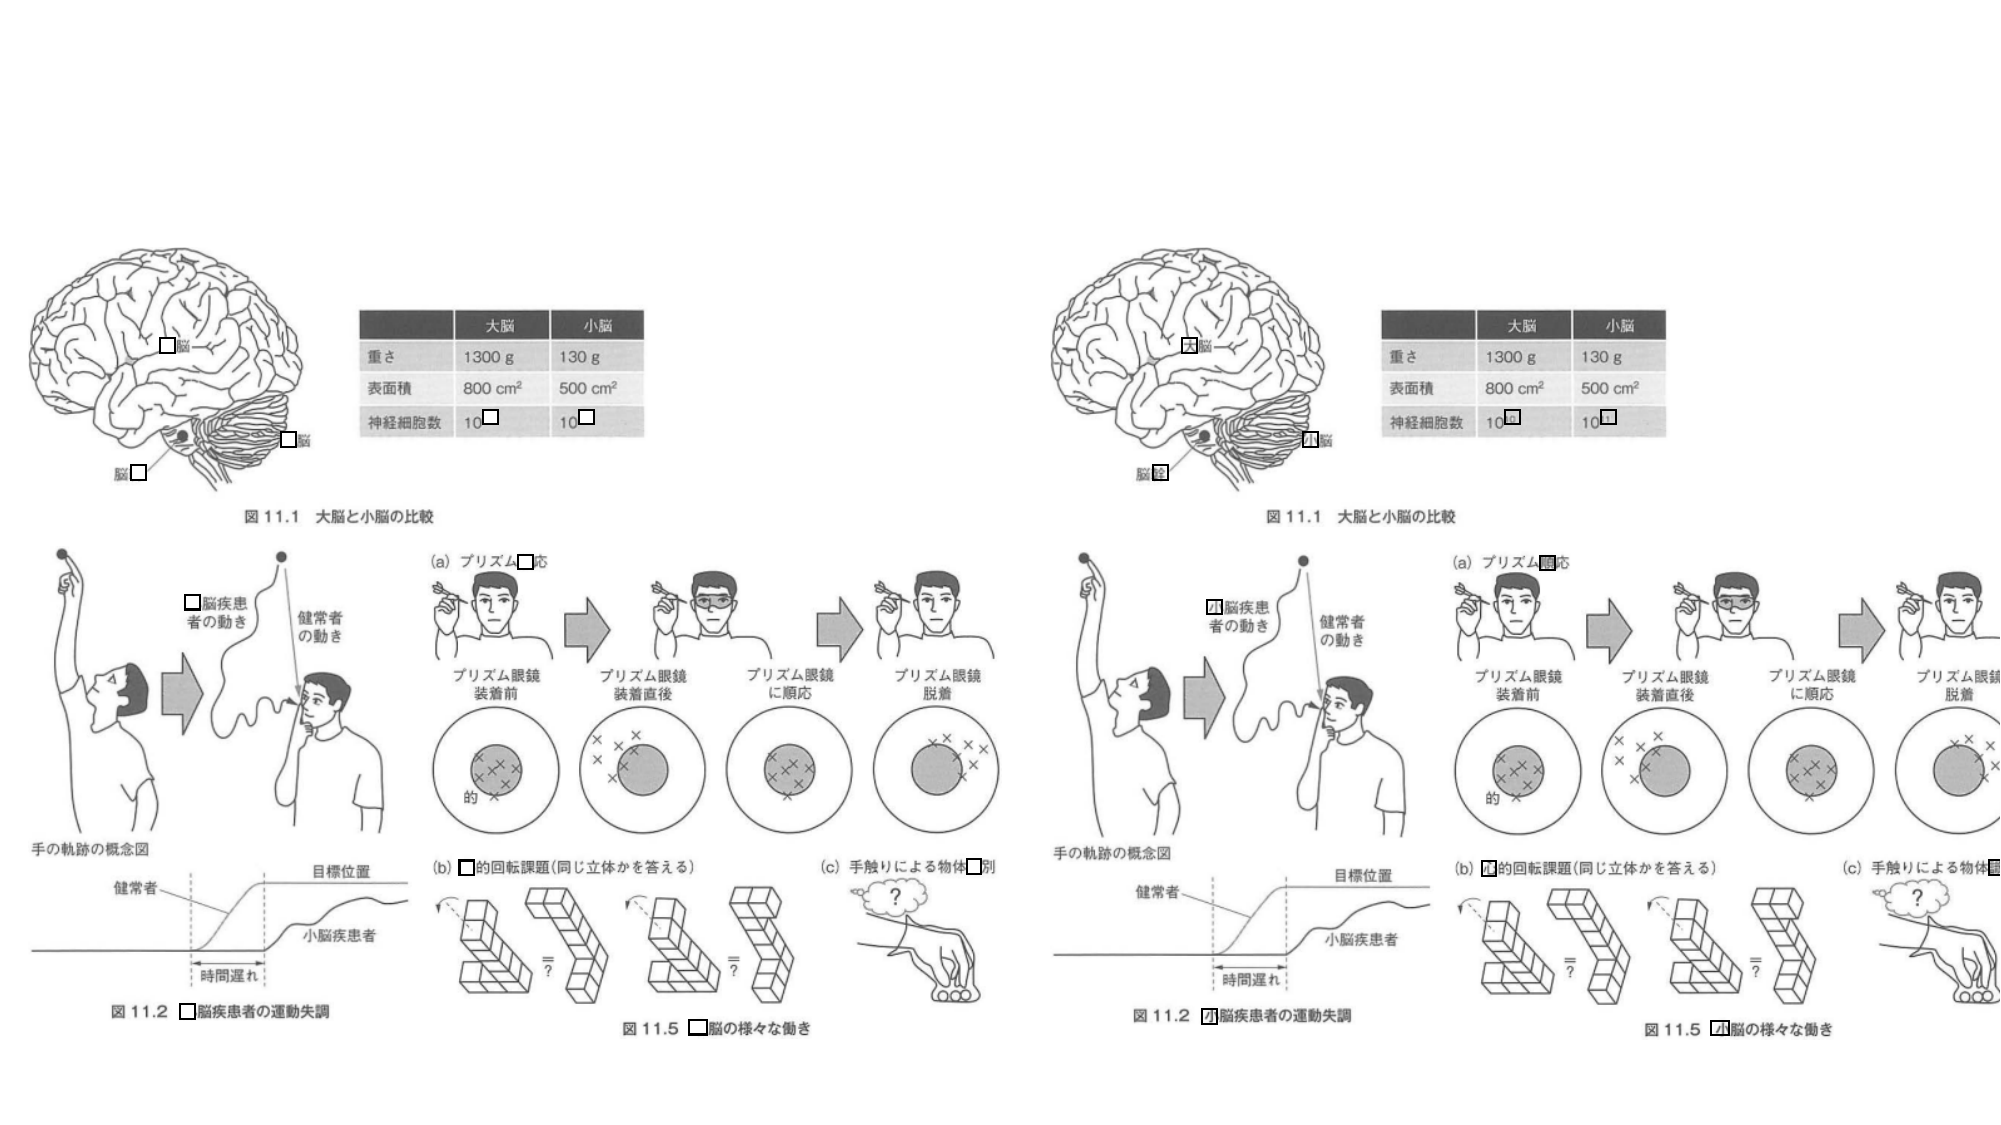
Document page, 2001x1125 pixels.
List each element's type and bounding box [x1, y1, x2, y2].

picture [423, 550, 1002, 1039]
picture [1050, 247, 1670, 527]
picture [1050, 550, 1435, 1026]
picture [28, 546, 413, 1022]
picture [1445, 551, 2000, 1040]
picture [28, 247, 648, 527]
